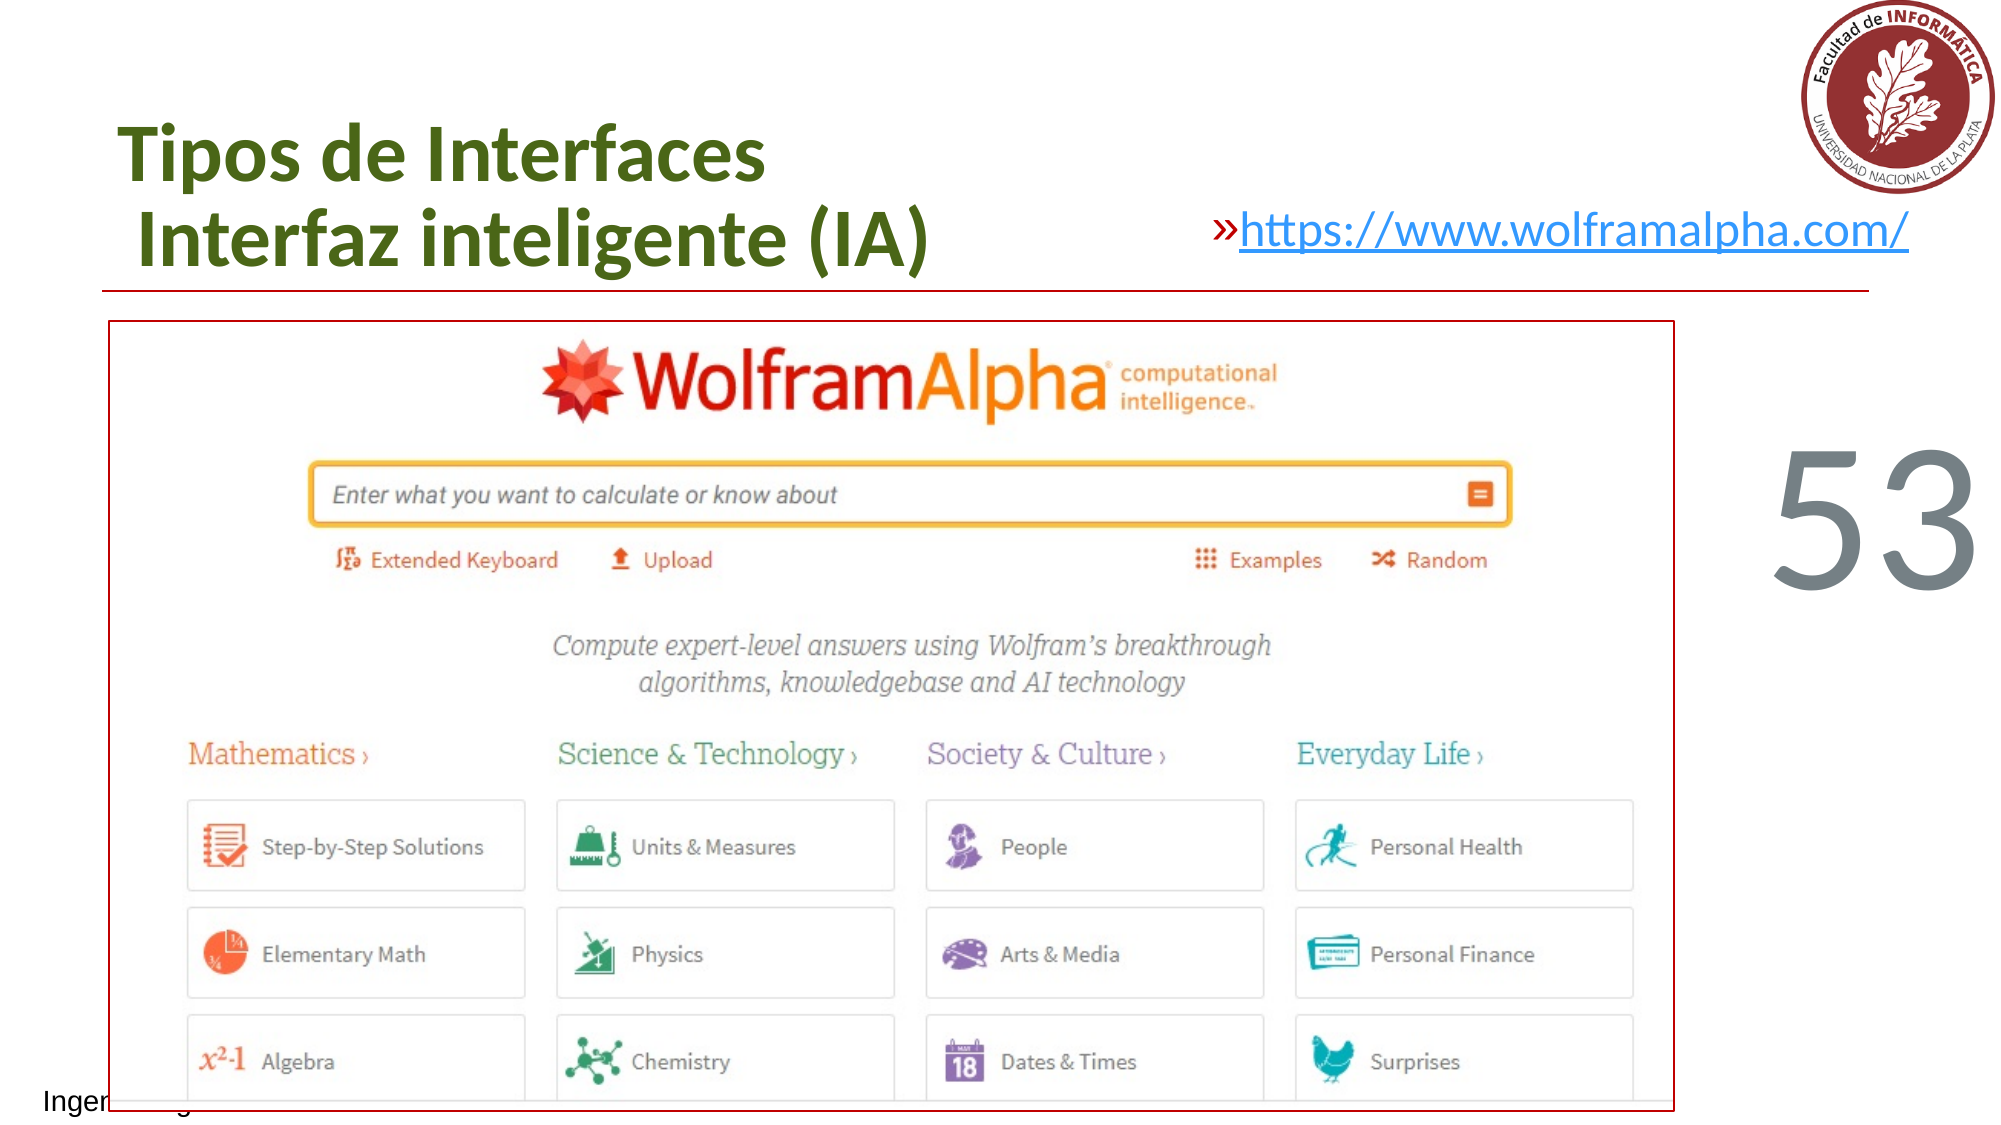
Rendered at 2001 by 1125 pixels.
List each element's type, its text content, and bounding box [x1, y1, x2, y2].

slide_number 53 [1678, 467, 1998, 640]
list https://www.wolframalpha.com/ [1196, 197, 2000, 277]
picture [1801, 0, 2000, 195]
picture [109, 321, 1674, 1111]
title Tipos de Interfaces Interfaz inteligente (IA) [102, 105, 1747, 291]
footer Ingeniería de Software II [27, 1075, 104, 1111]
